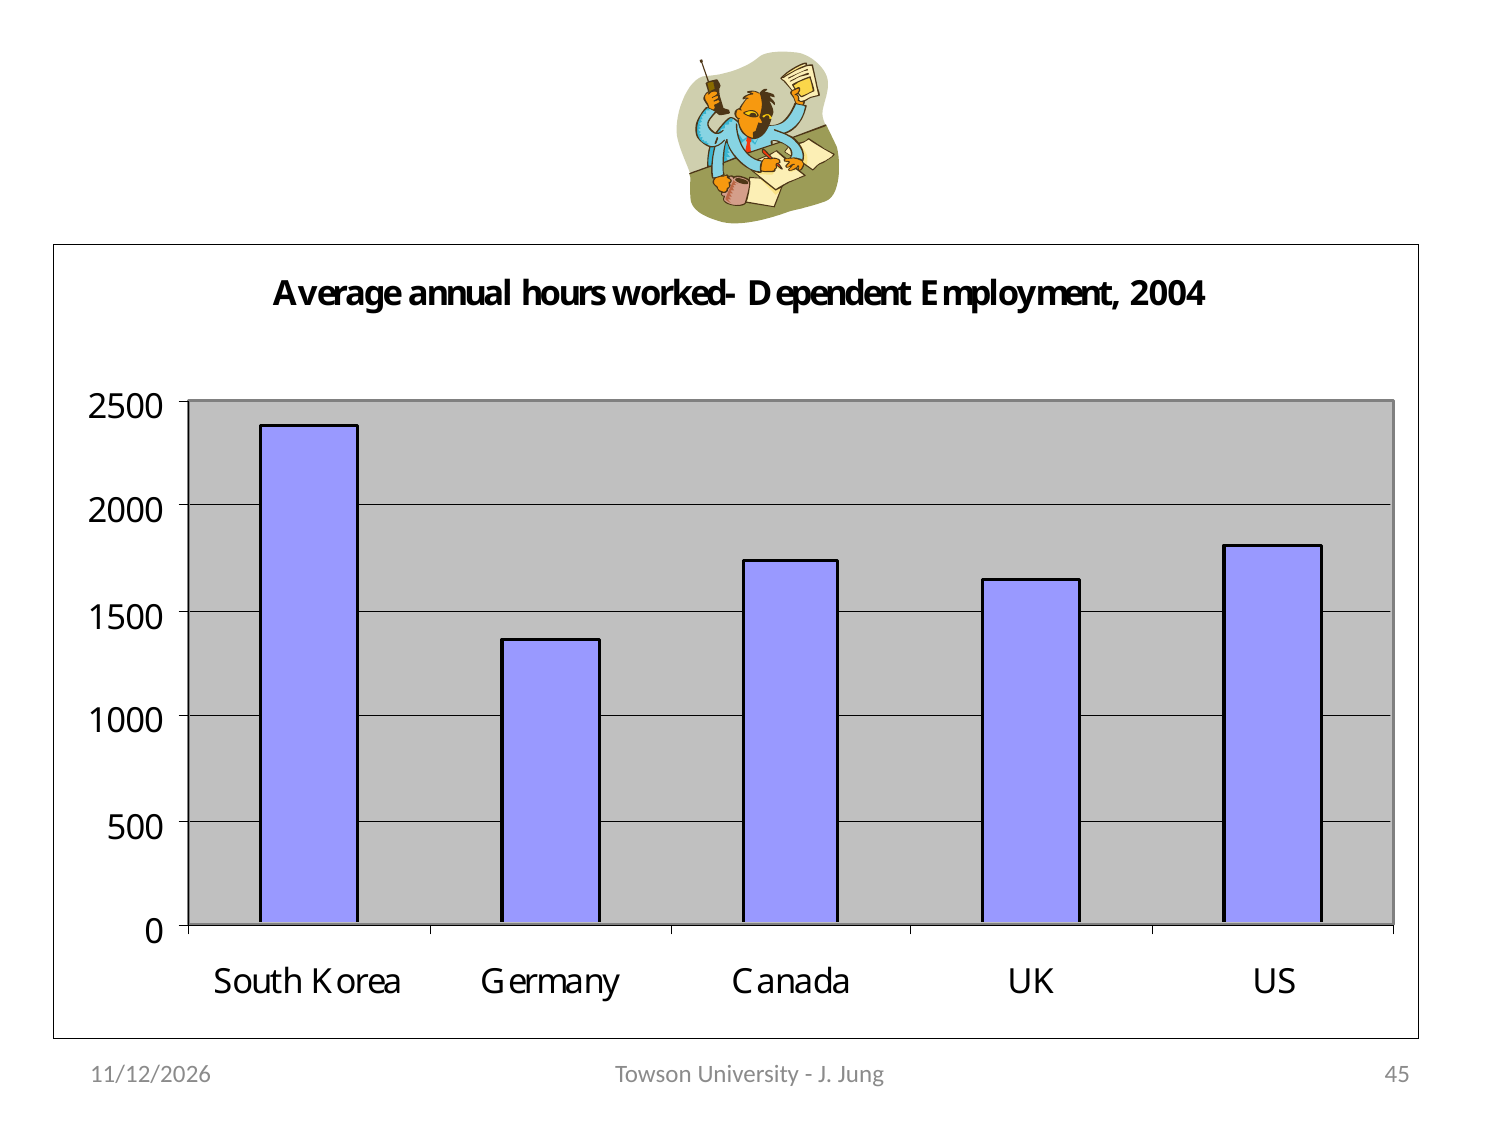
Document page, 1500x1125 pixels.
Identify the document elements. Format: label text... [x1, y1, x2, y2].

footer Towson University - J. Jung [512, 1063, 988, 1103]
slide_number 45 [1074, 1063, 1425, 1103]
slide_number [75, 1063, 425, 1103]
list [37, 227, 1438, 1054]
picture [674, 49, 841, 226]
